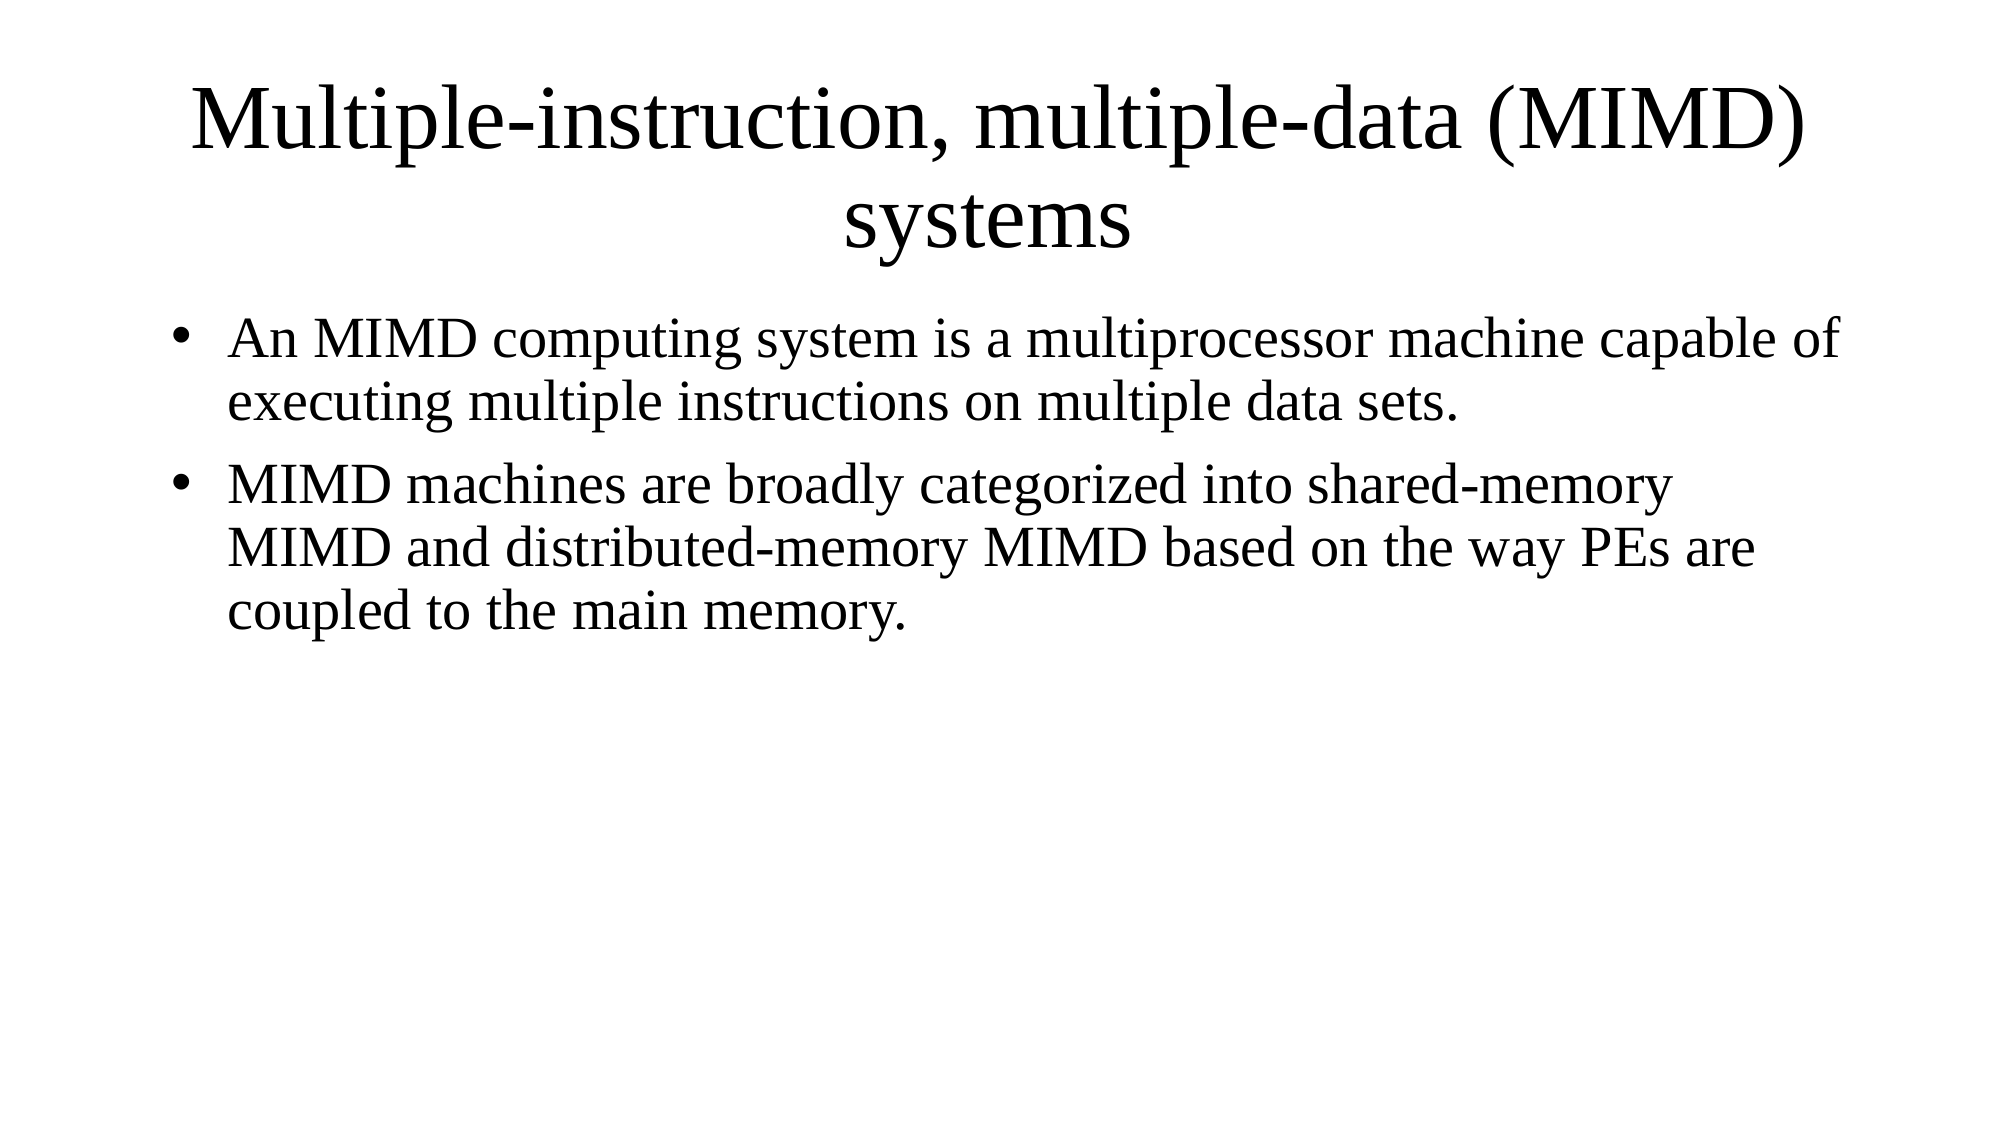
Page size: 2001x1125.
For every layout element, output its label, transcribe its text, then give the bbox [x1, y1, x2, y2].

title Multiple-instruction, multiple-data (MIMD) systems [137, 59, 1863, 278]
list An MIMD computing system is a multiprocessor machine capable of executing multiple instructions on multiple data sets. MIMD machines are broadly categorized into shared-memory MIMD and distributed-memory MIMD based on the way PEs are coupled to the main memory. [137, 299, 1863, 1014]
